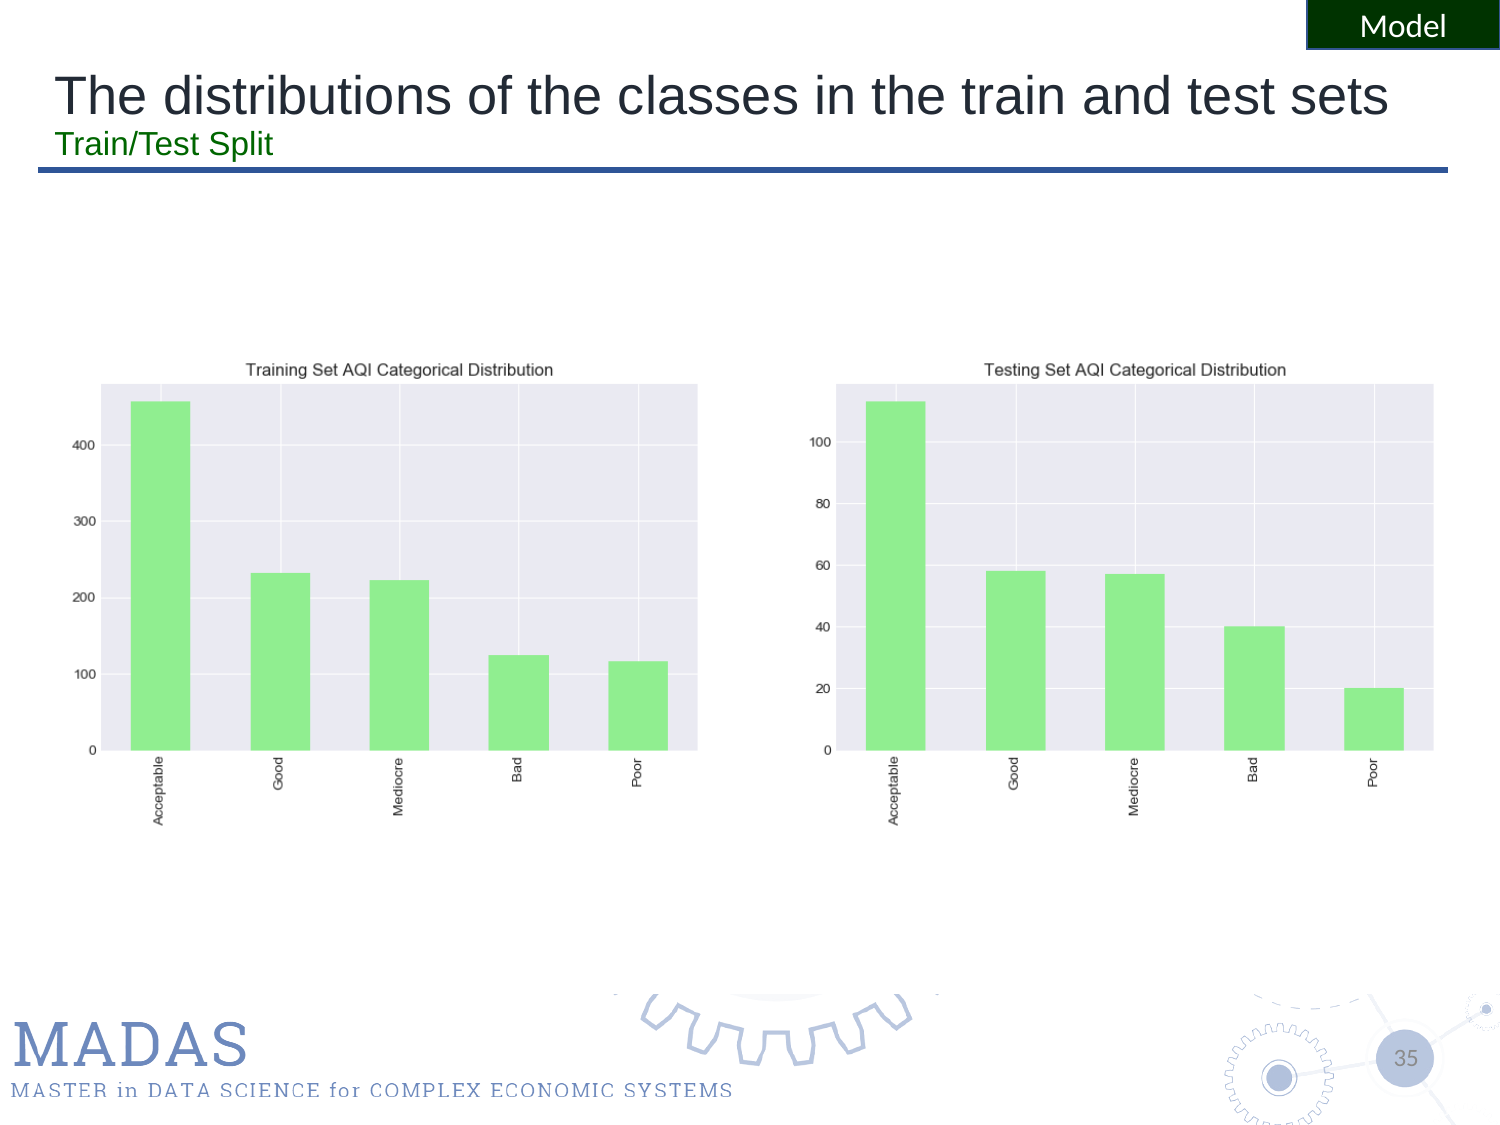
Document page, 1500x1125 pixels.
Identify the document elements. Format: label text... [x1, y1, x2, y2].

text_box Model [1306, 0, 1500, 50]
title The distributions of the classes in the train and test sets Train/Test Split [39, 25, 1449, 170]
picture [792, 348, 1449, 841]
picture [57, 348, 713, 841]
